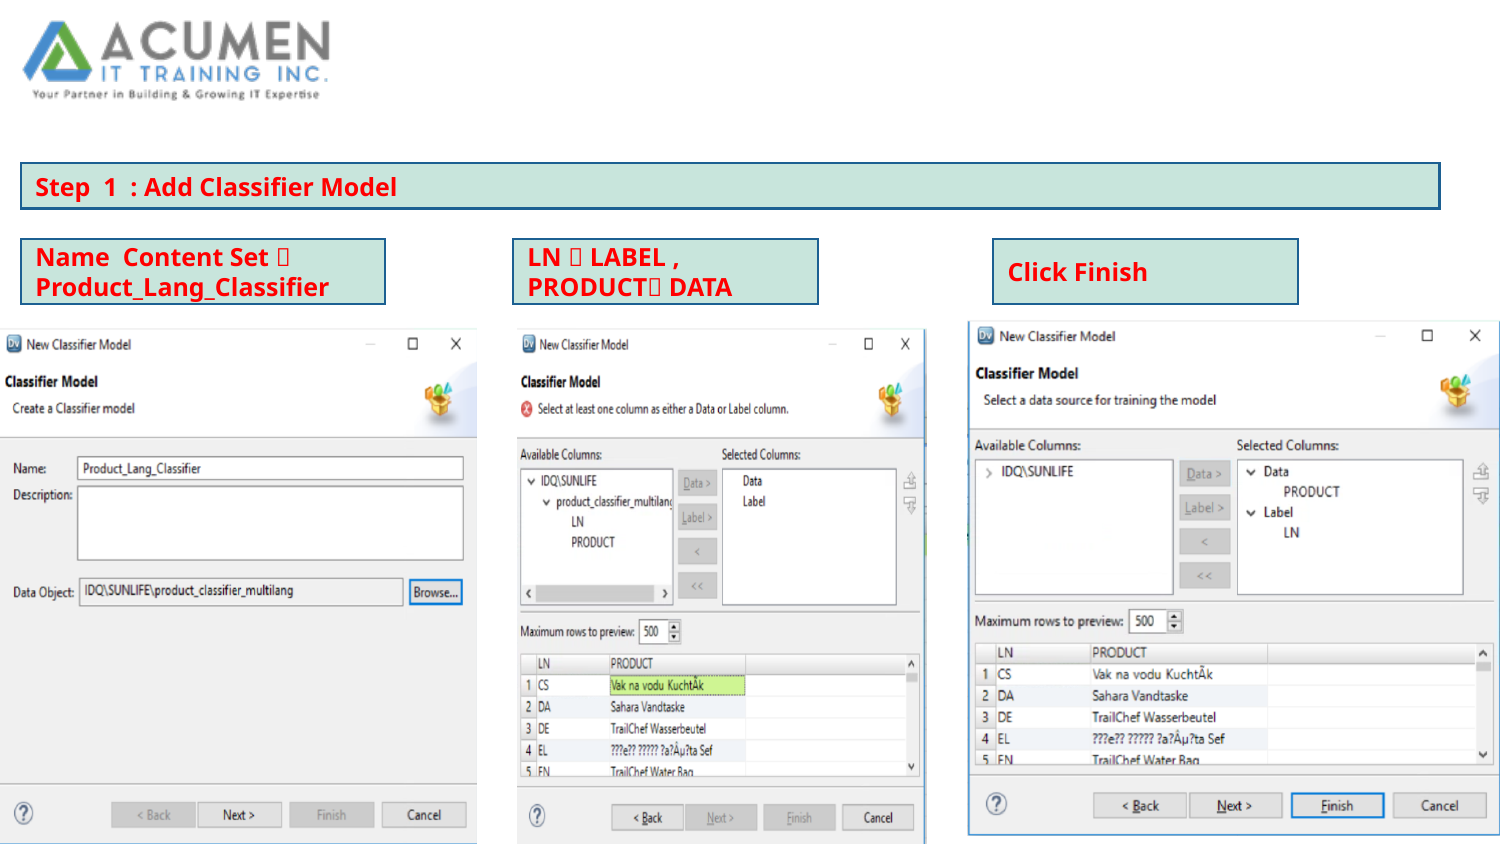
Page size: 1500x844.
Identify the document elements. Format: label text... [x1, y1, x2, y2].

text_box Click Finish [992, 238, 1299, 305]
picture [967, 319, 1500, 836]
picture [517, 327, 927, 844]
picture [20, 19, 334, 104]
text_box LN  LABEL , PRODUCT DATA [512, 238, 819, 305]
picture [0, 327, 477, 844]
text_box Name Content Set  Product_Lang_Classifier [20, 238, 386, 305]
text_box Step 1 : Add Classifier Model [20, 162, 1441, 210]
